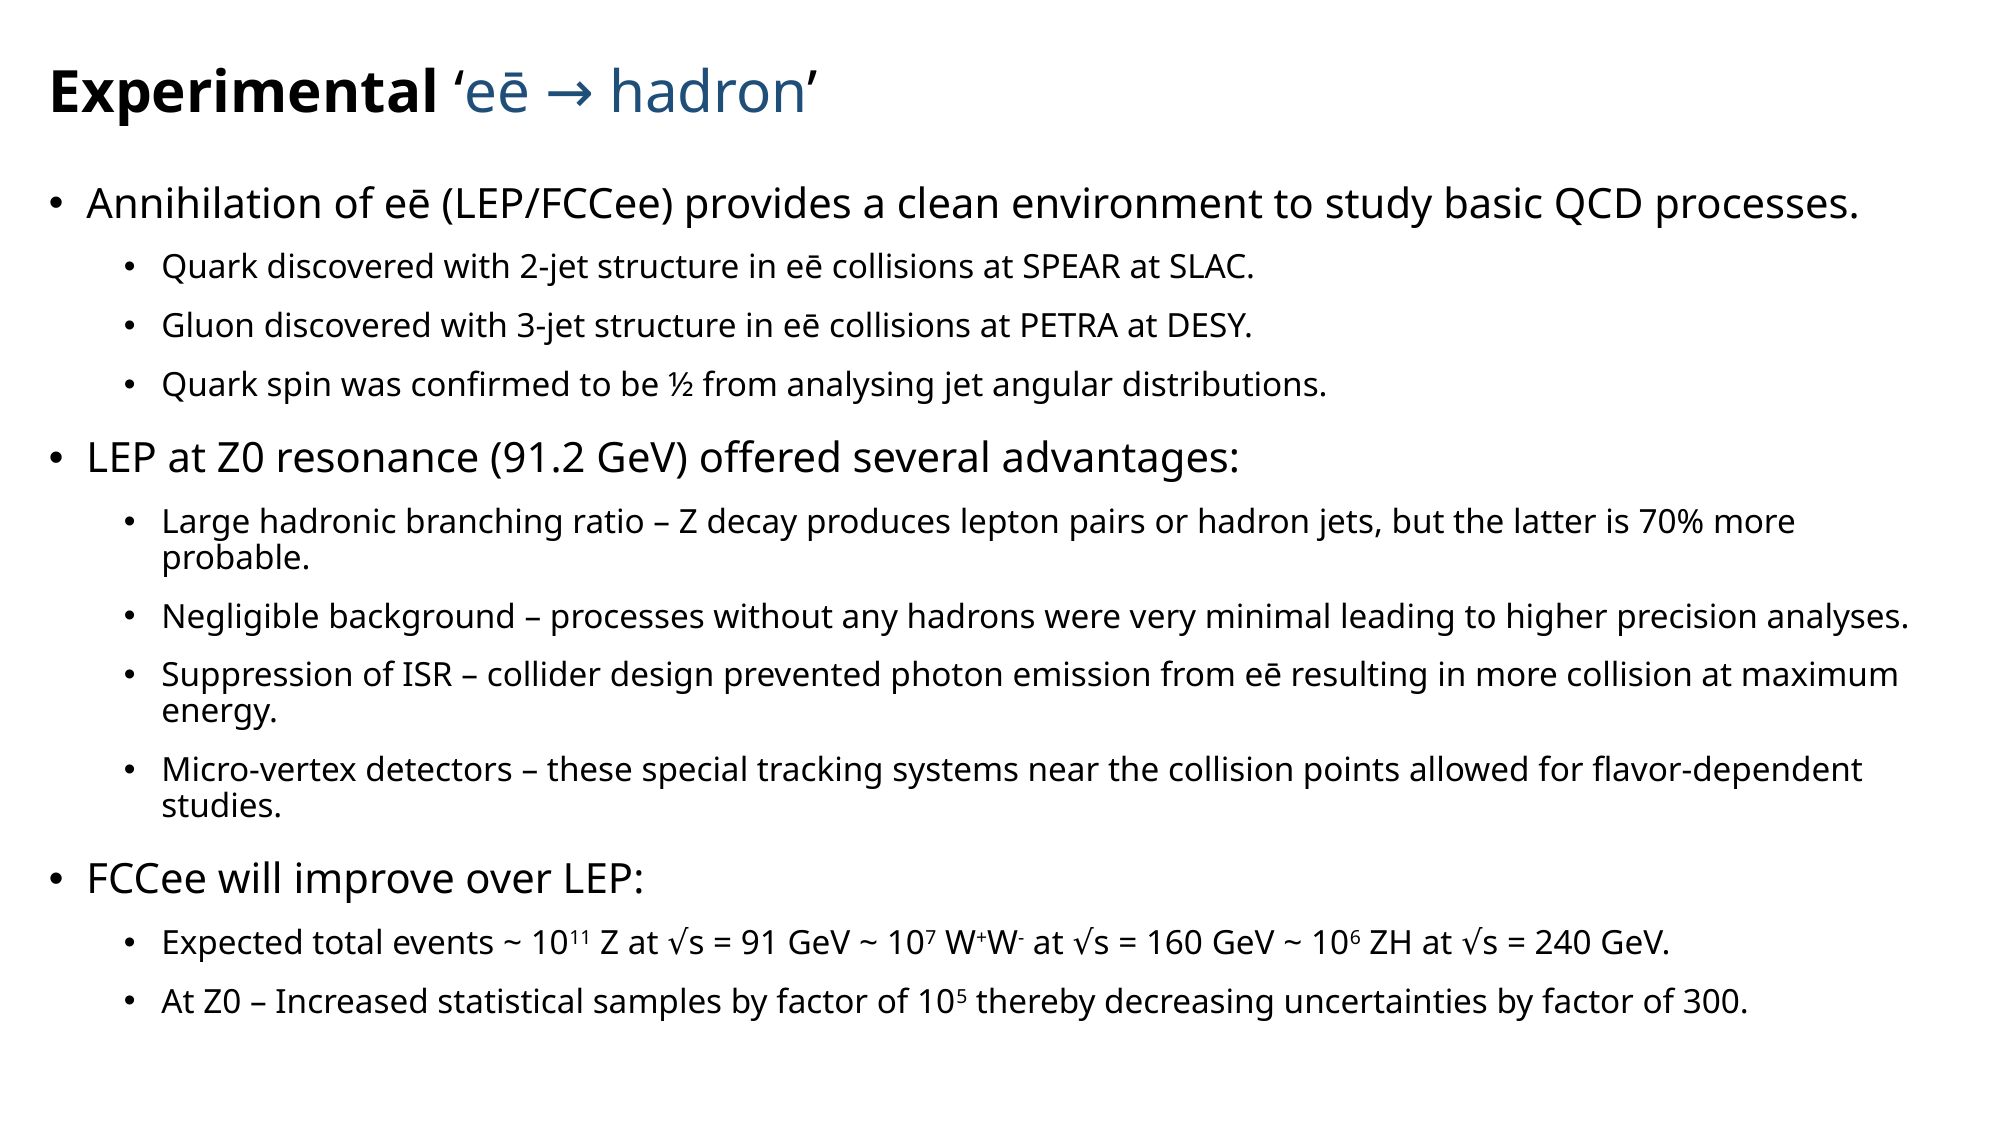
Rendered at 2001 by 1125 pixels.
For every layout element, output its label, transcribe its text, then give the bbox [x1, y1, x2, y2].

list Annihilation of eē (LEP/FCCee) provides a clean environment to study basic QCD processes. Quark discovered with 2-jet structure in eē collisions at SPEAR at SLAC. Gluon discovered with 3-jet structure in eē collisions at PETRA at DESY. Quark spin was confirmed to be ½ from analysing jet angular distributions. LEP at Z0 resonance (91.2 GeV) offered several advantages: Large hadronic branching ratio – Z decay produces lepton pairs or hadron jets, but the latter is 70% more probable. Negligible background – processes without any hadrons were very minimal leading to higher precision analyses. Suppression of ISR – collider design prevented photon emission from eē resulting in more collision at maximum energy. Micro-vertex detectors – these special tracking systems near the collision points allowed for flavor-dependent studies. FCCee will improve over LEP: Expected total events ~ 1011 Z at √s = 91 GeV ~ 107 W+W- at √s = 160 GeV ~ 106 ZH at √s = 240 GeV. At Z0 – Increased statistical samples by factor of 105 thereby decreasing uncertainties by factor of 300. [33, 174, 1971, 1095]
title Experimental ‘eē → hadron’ [33, 30, 1971, 157]
